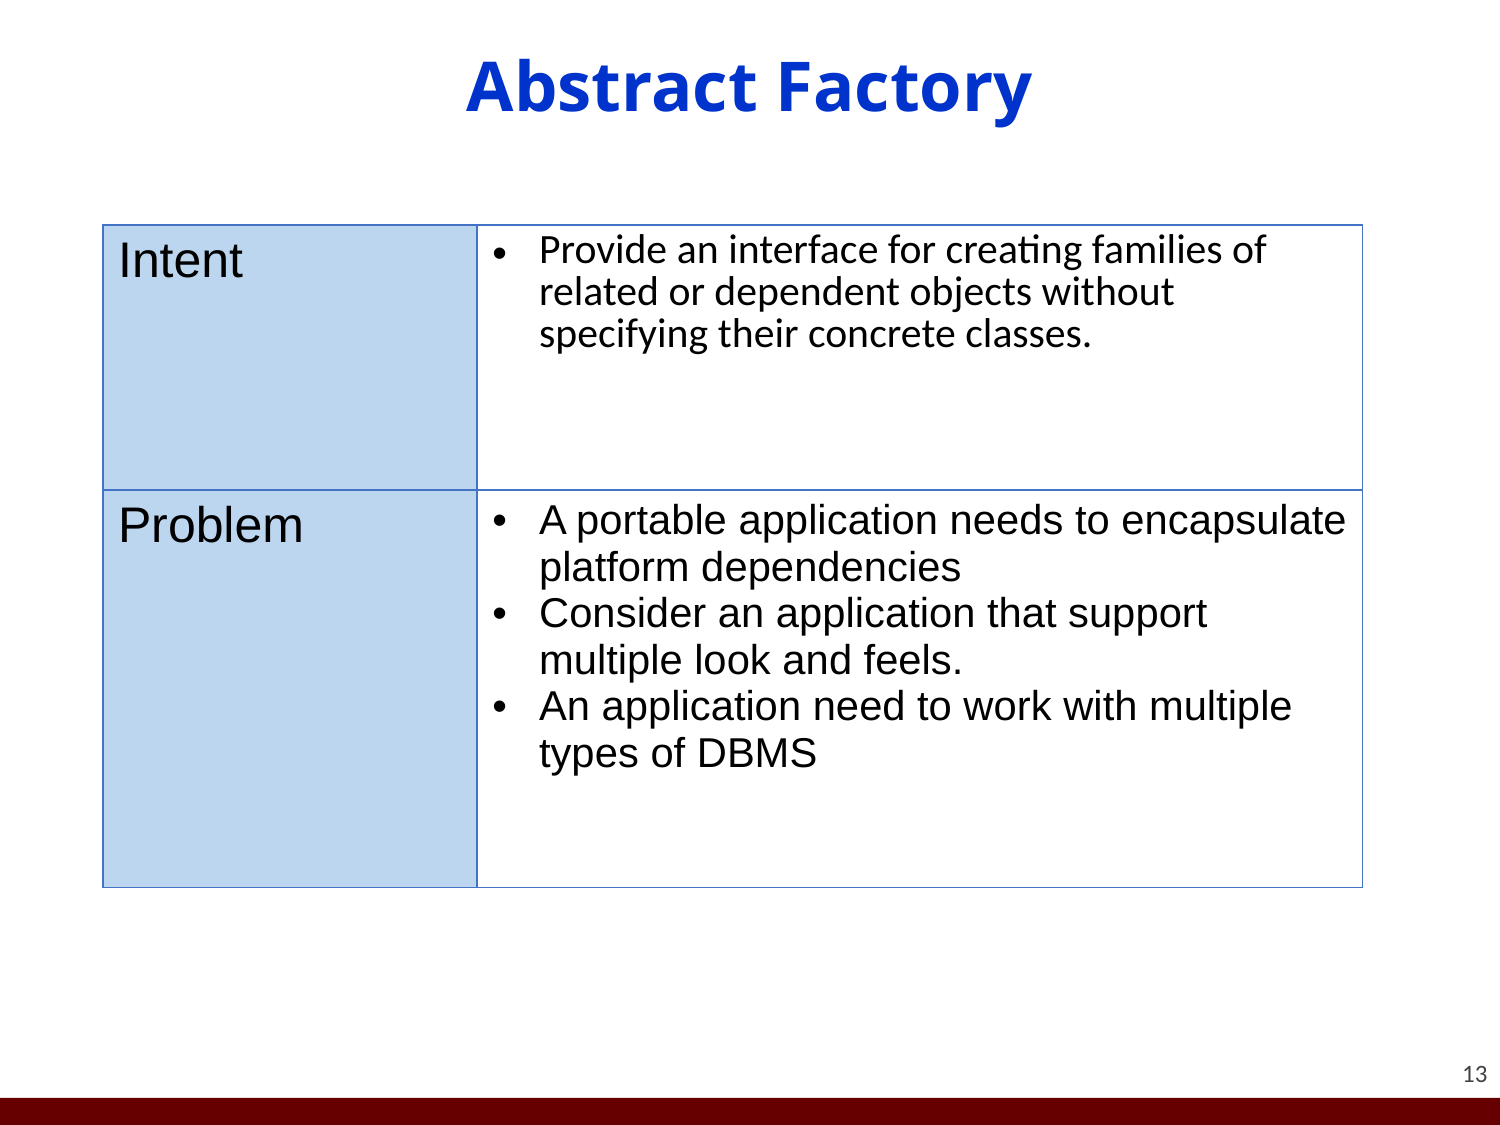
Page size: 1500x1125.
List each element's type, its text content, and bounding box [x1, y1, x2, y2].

title Abstract Factory [103, 18, 1397, 160]
table_header Provide an interface for creating families of related or dependent objects without specifying their concrete classes. [478, 226, 1362, 489]
table_cell Problem [104, 491, 476, 887]
table_header Intent [104, 226, 476, 489]
table_cell A portable application needs to encapsulate platform dependencies Consider an application that support multiple look and feels. An application need to work with multiple types of DBMS [478, 491, 1362, 887]
